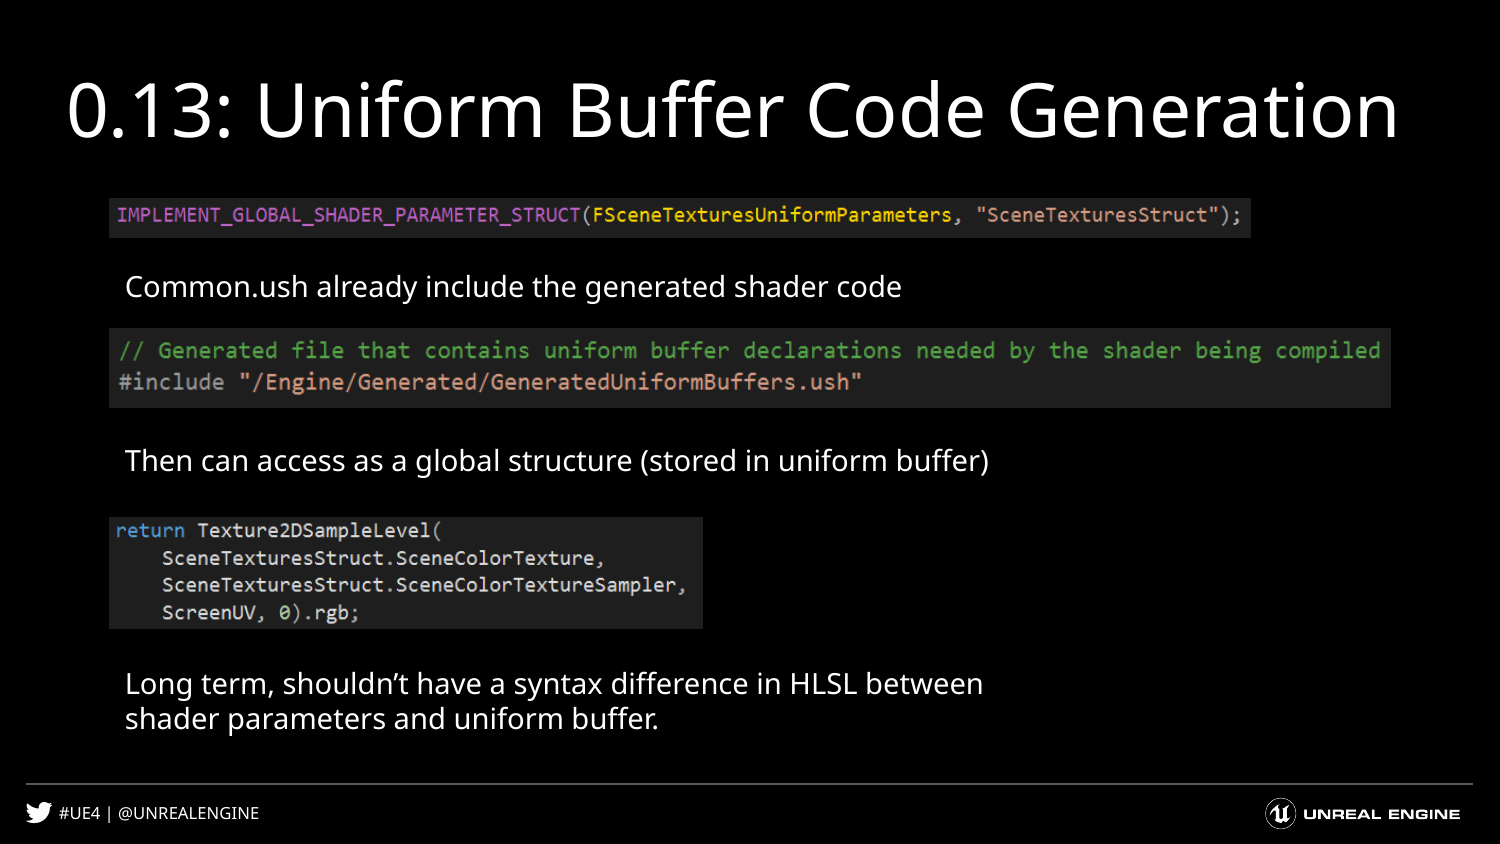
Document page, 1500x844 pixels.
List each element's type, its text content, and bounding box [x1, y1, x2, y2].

title 0.13: Uniform Buffer Code Generation [51, 47, 1449, 142]
picture [26, 800, 52, 825]
picture [109, 516, 704, 629]
text_box Then can access as a global structure (stored in uniform buffer) [109, 427, 1092, 498]
text_box Common.ush already include the generated shader code [109, 253, 1092, 325]
text_box Long term, shouldn’t have a syntax difference in HLSL between shader parameters and uniform buffer. [109, 649, 1092, 751]
picture [109, 198, 1251, 239]
picture [1251, 783, 1474, 844]
picture [109, 327, 1391, 409]
